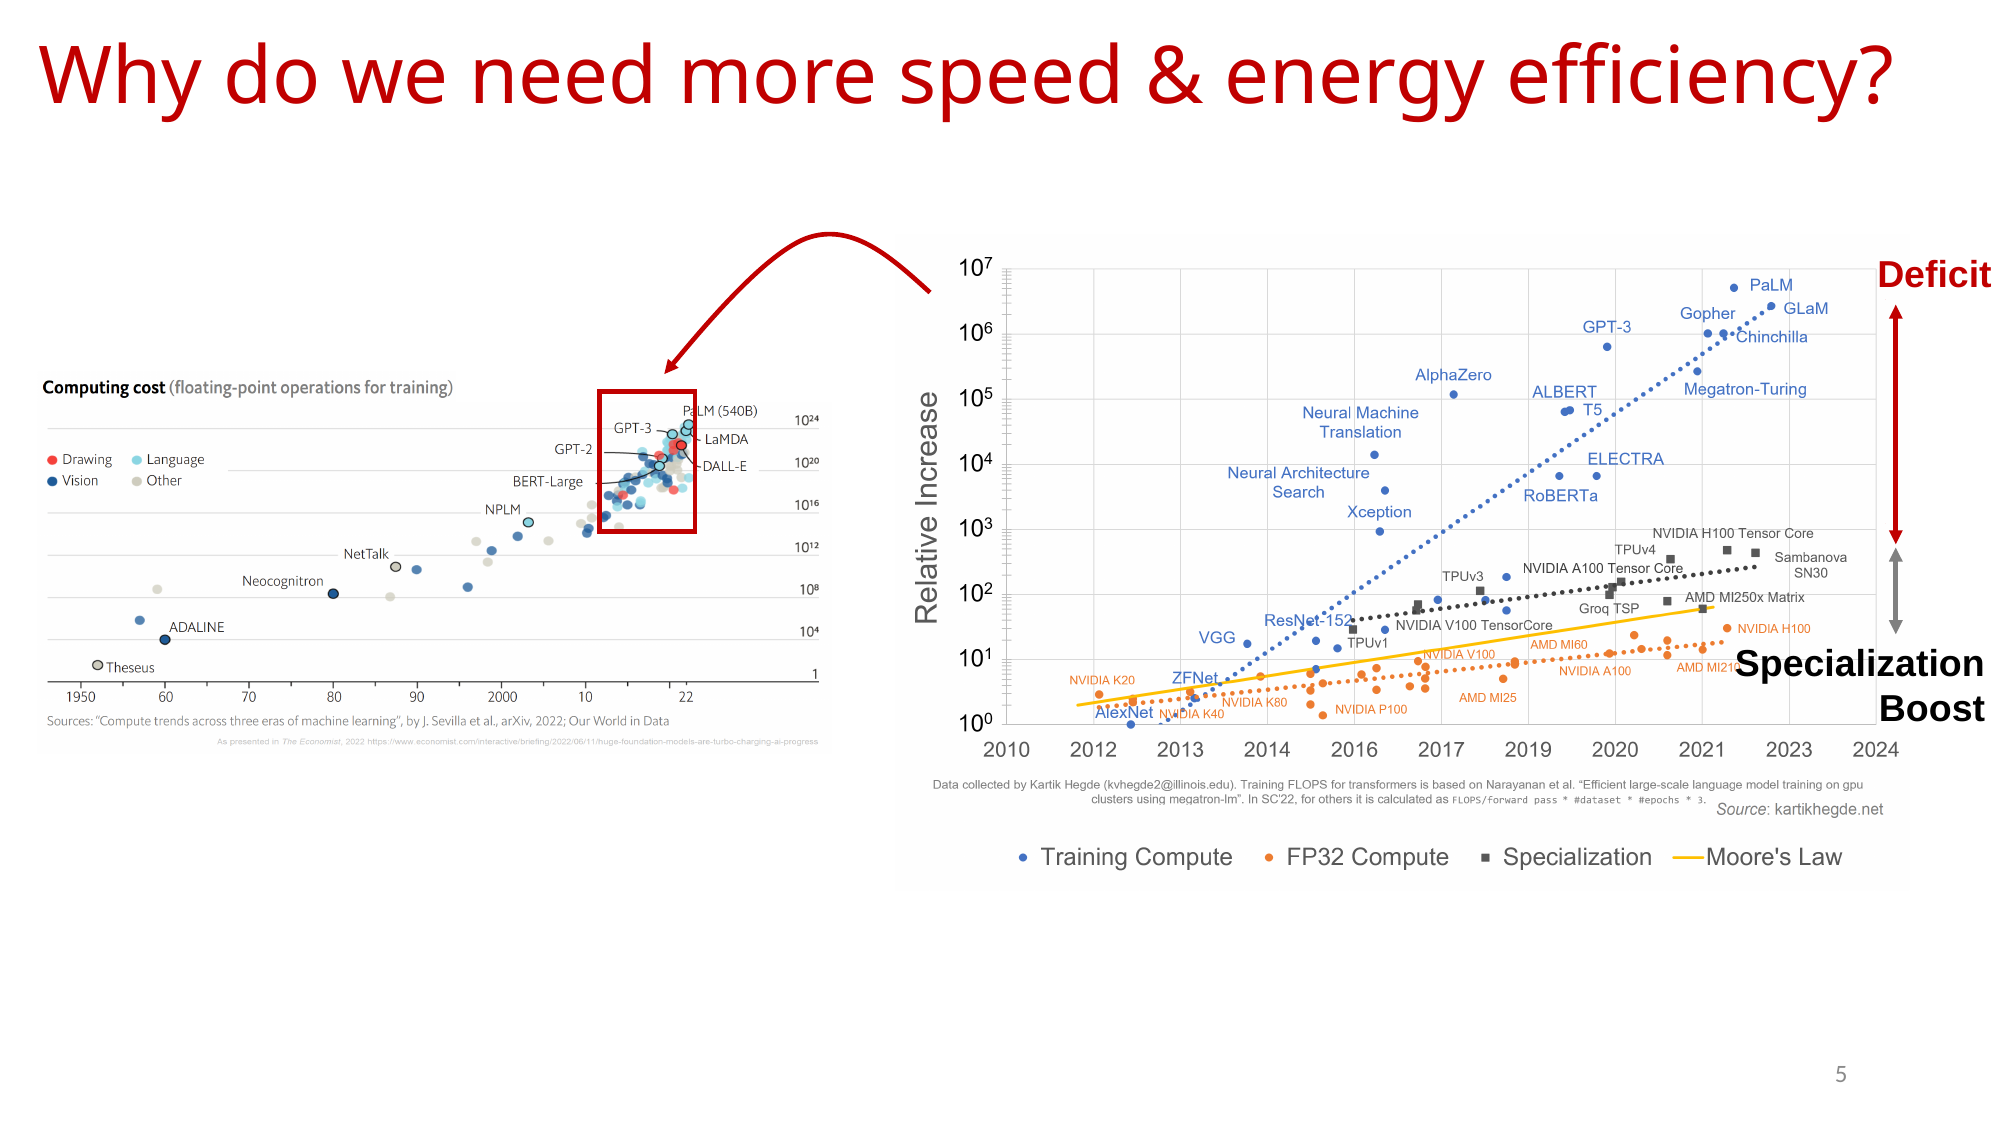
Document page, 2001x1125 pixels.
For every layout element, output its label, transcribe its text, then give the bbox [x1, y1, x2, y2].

title Why do we need more speed & energy efficiency? [23, 15, 1941, 140]
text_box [36, 371, 832, 754]
picture [895, 234, 1910, 891]
slide_number 5 [1412, 1042, 1863, 1103]
text_box Deficit [1910, 242, 2000, 303]
text_box [665, 233, 895, 371]
text_box Specialization Boost [1910, 631, 2000, 737]
